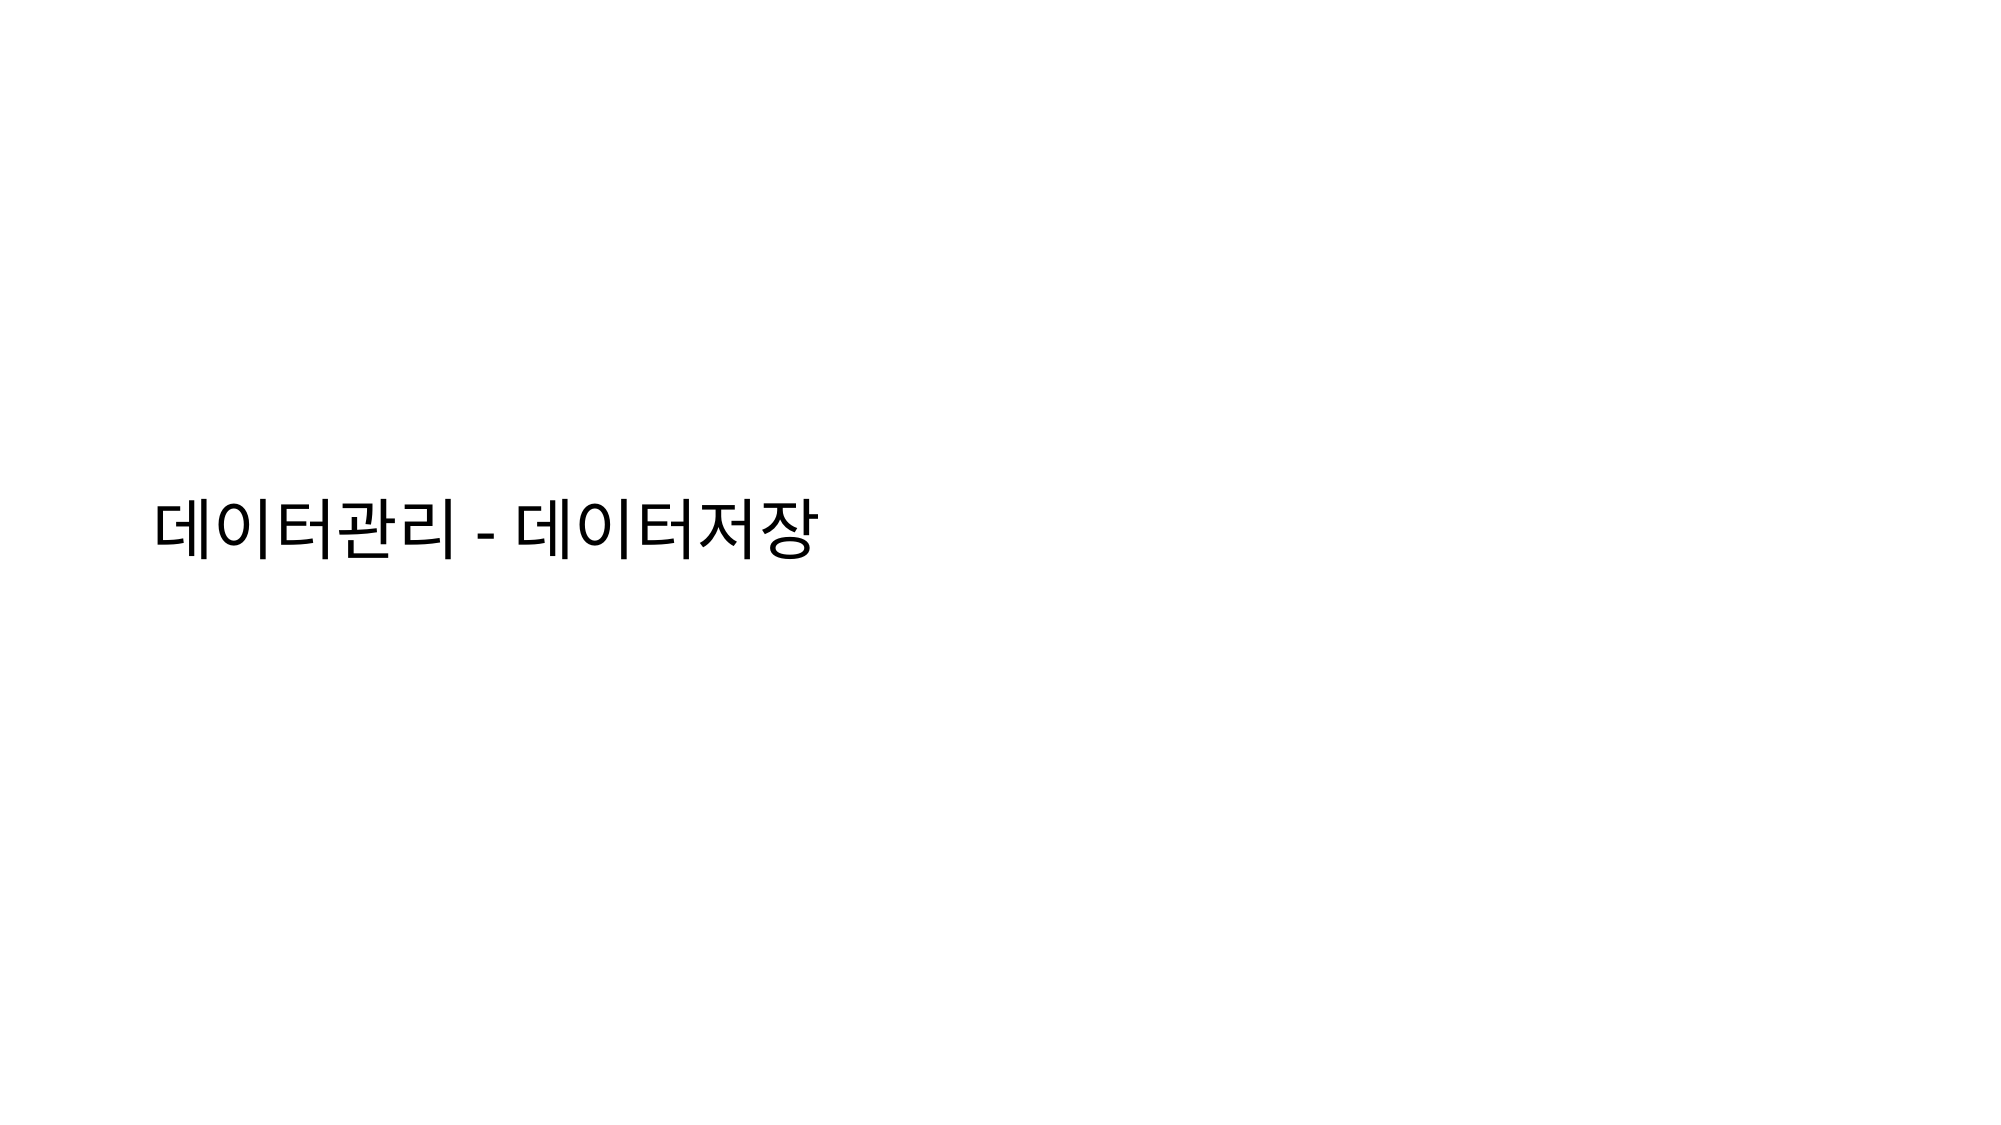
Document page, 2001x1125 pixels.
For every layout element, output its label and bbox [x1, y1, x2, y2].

title [137, 424, 1863, 642]
